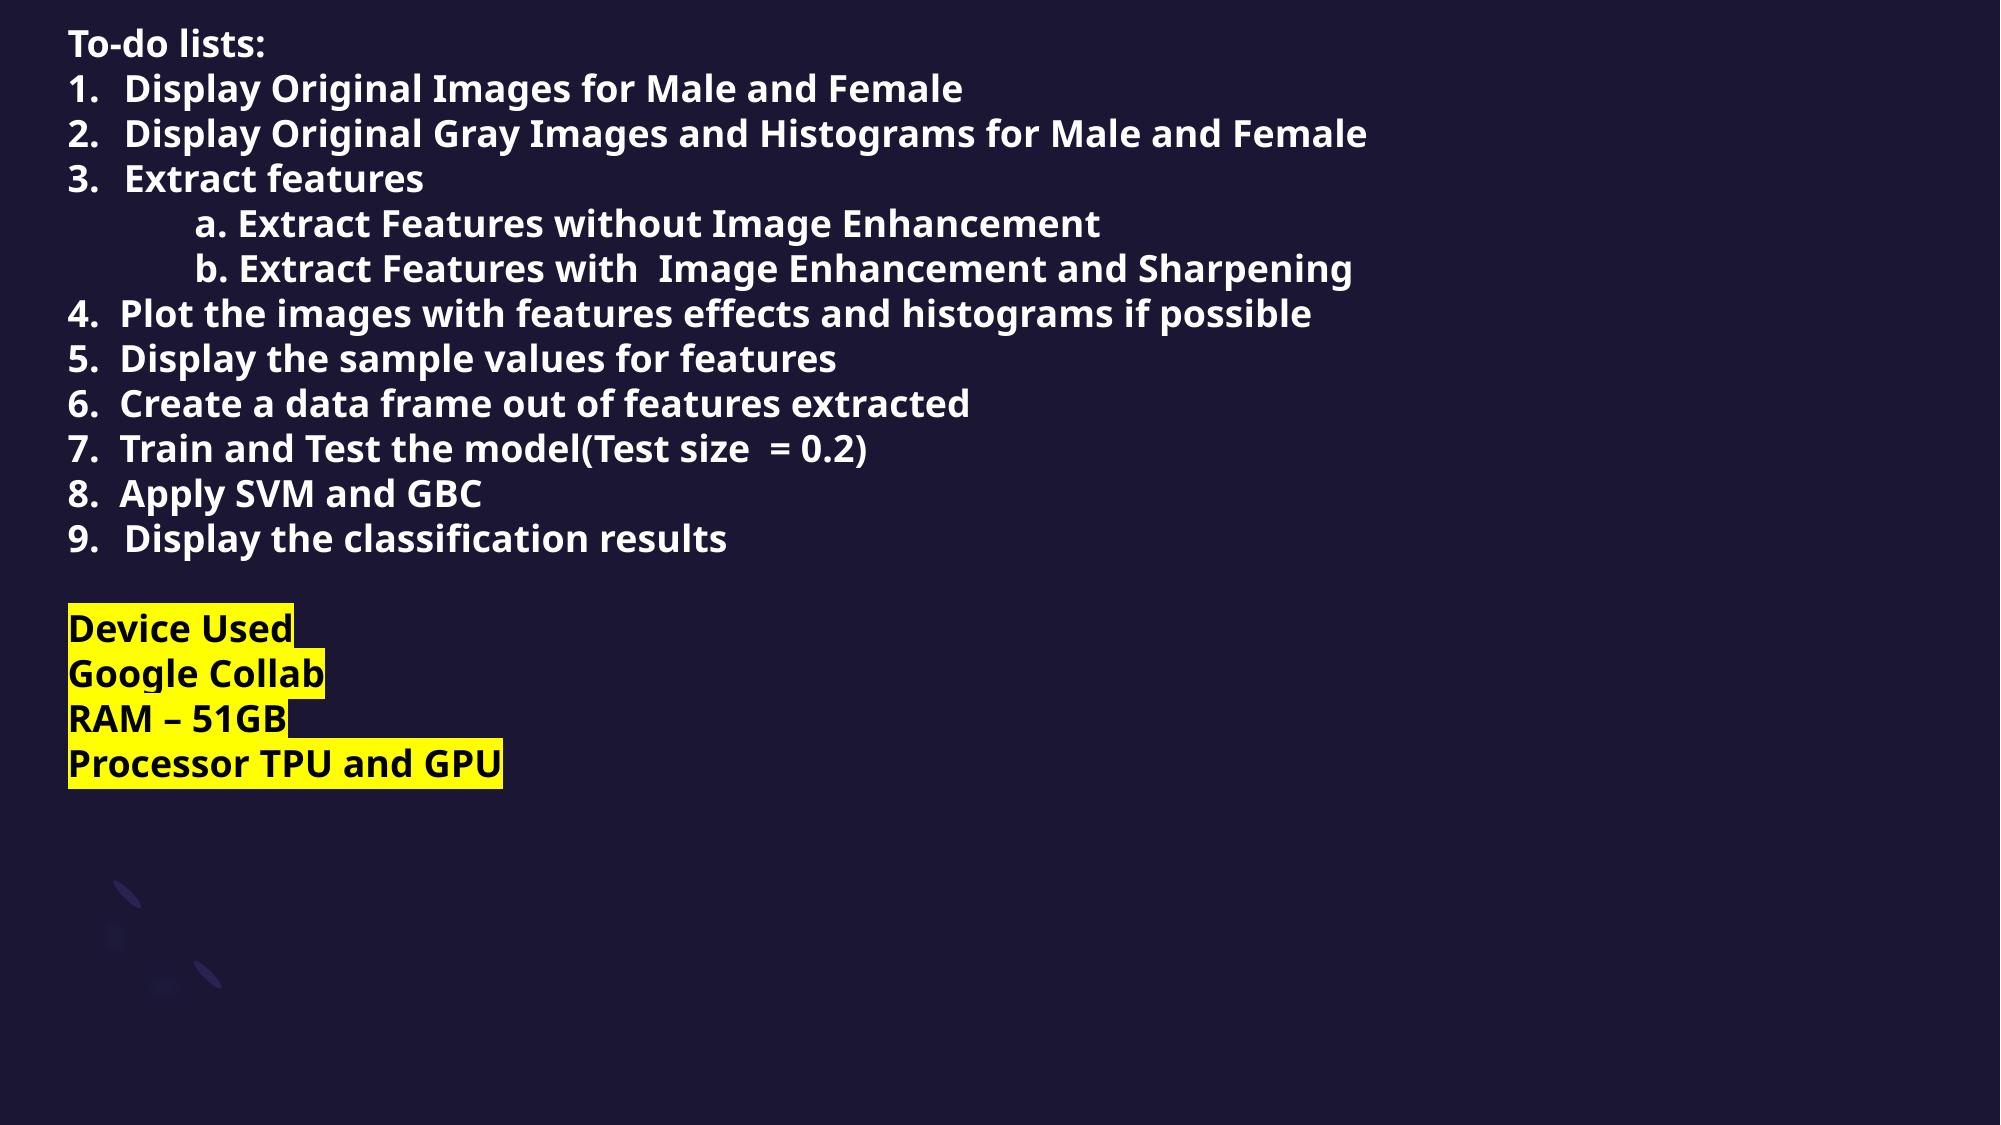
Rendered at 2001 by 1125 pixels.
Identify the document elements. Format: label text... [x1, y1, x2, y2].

text_box To-do lists: Display Original Images for Male and Female Display Original Gray Images and Histograms for Male and Female Extract features a. Extract Features without Image Enhancement b. Extract Features with Image Enhancement and Sharpening 4. Plot the images with features effects and histograms if possible 5. Display the sample values for features 6. Create a data frame out of features extracted 7. Train and Test the model(Test size = 0.2) 8. Apply SVM and GBC Display the classification results Device Used Google Collab RAM – 51GB Processor TPU and GPU [52, 12, 1771, 1018]
